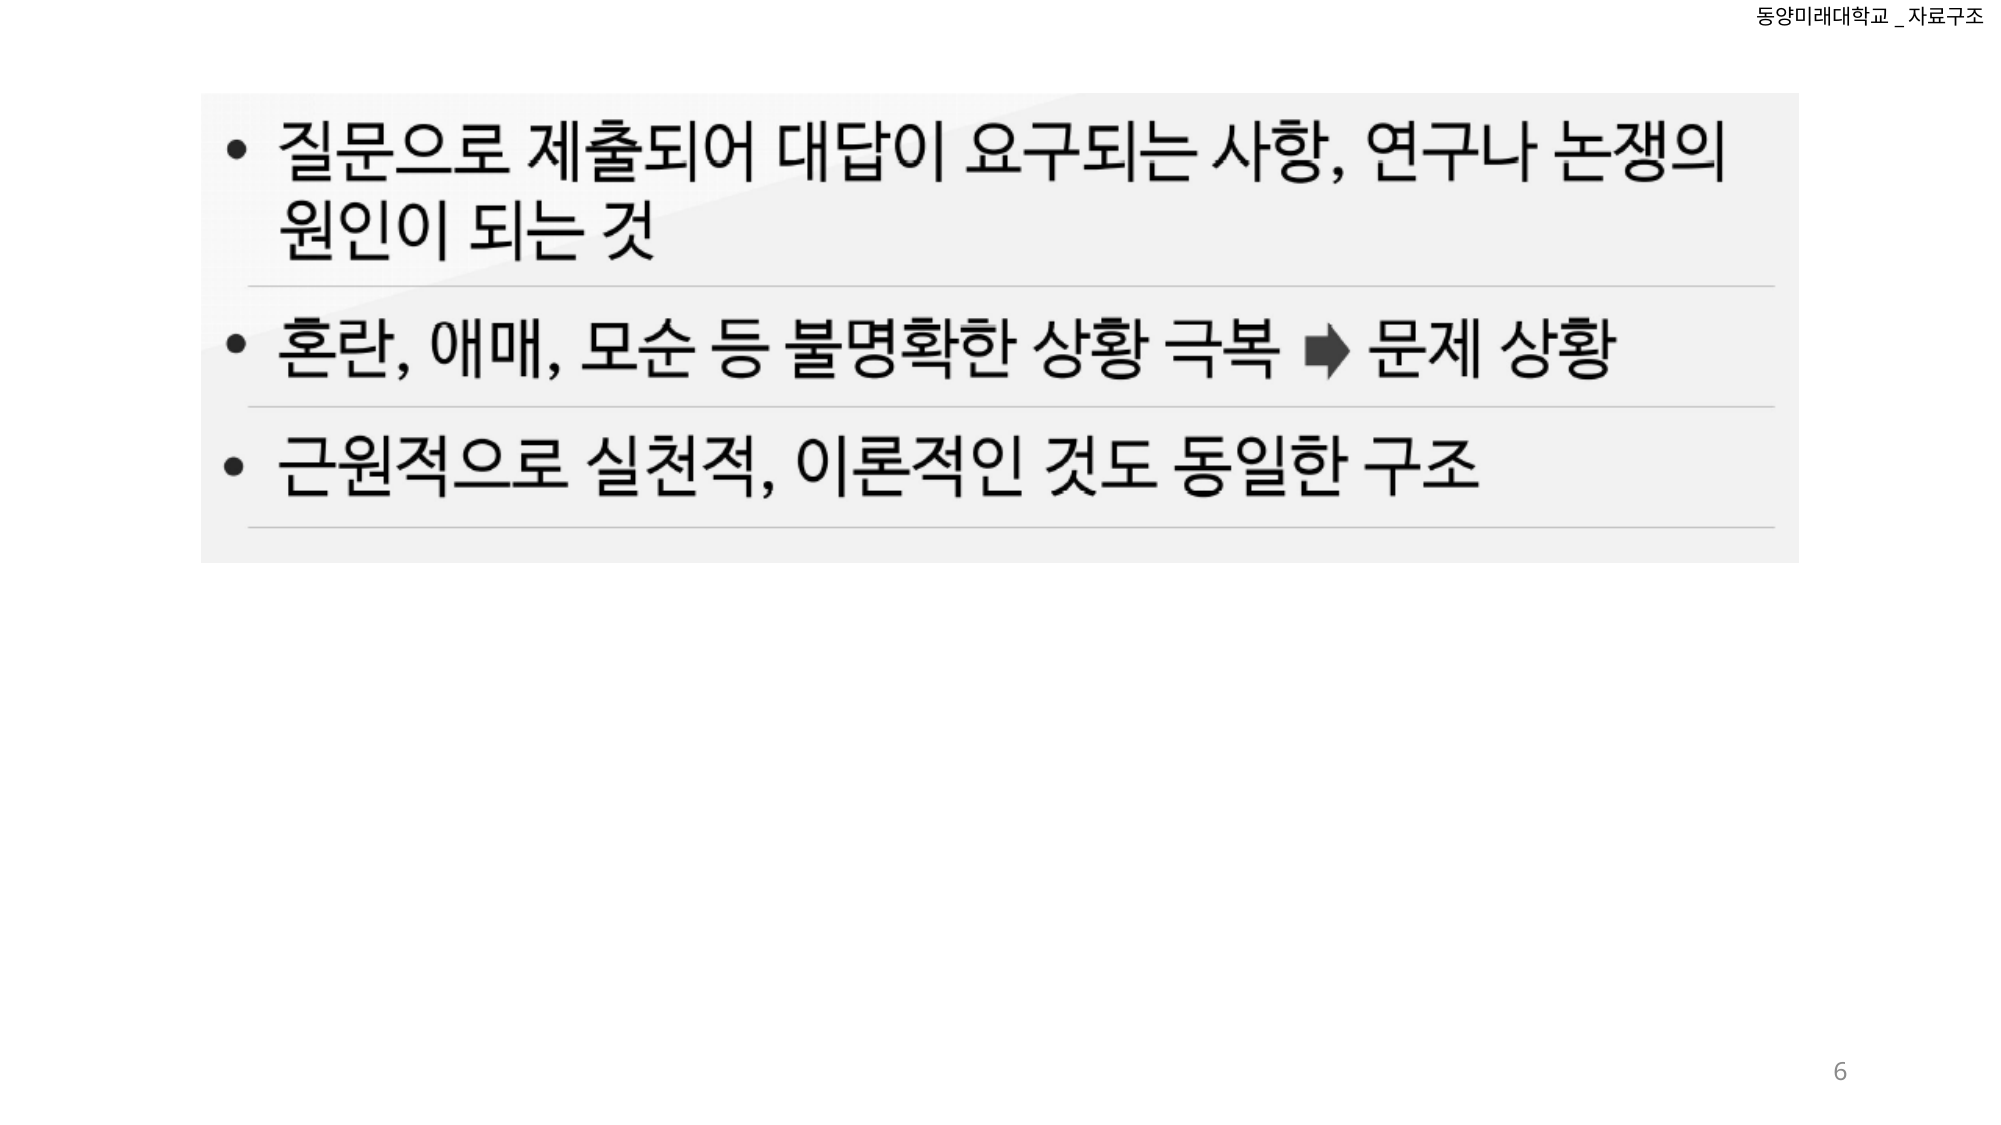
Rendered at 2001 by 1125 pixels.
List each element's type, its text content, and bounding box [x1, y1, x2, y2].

slide_number 6 [1412, 1042, 1863, 1103]
picture [201, 93, 1799, 563]
text_box 동양미래대학교_자료구조 [1474, 0, 2000, 120]
